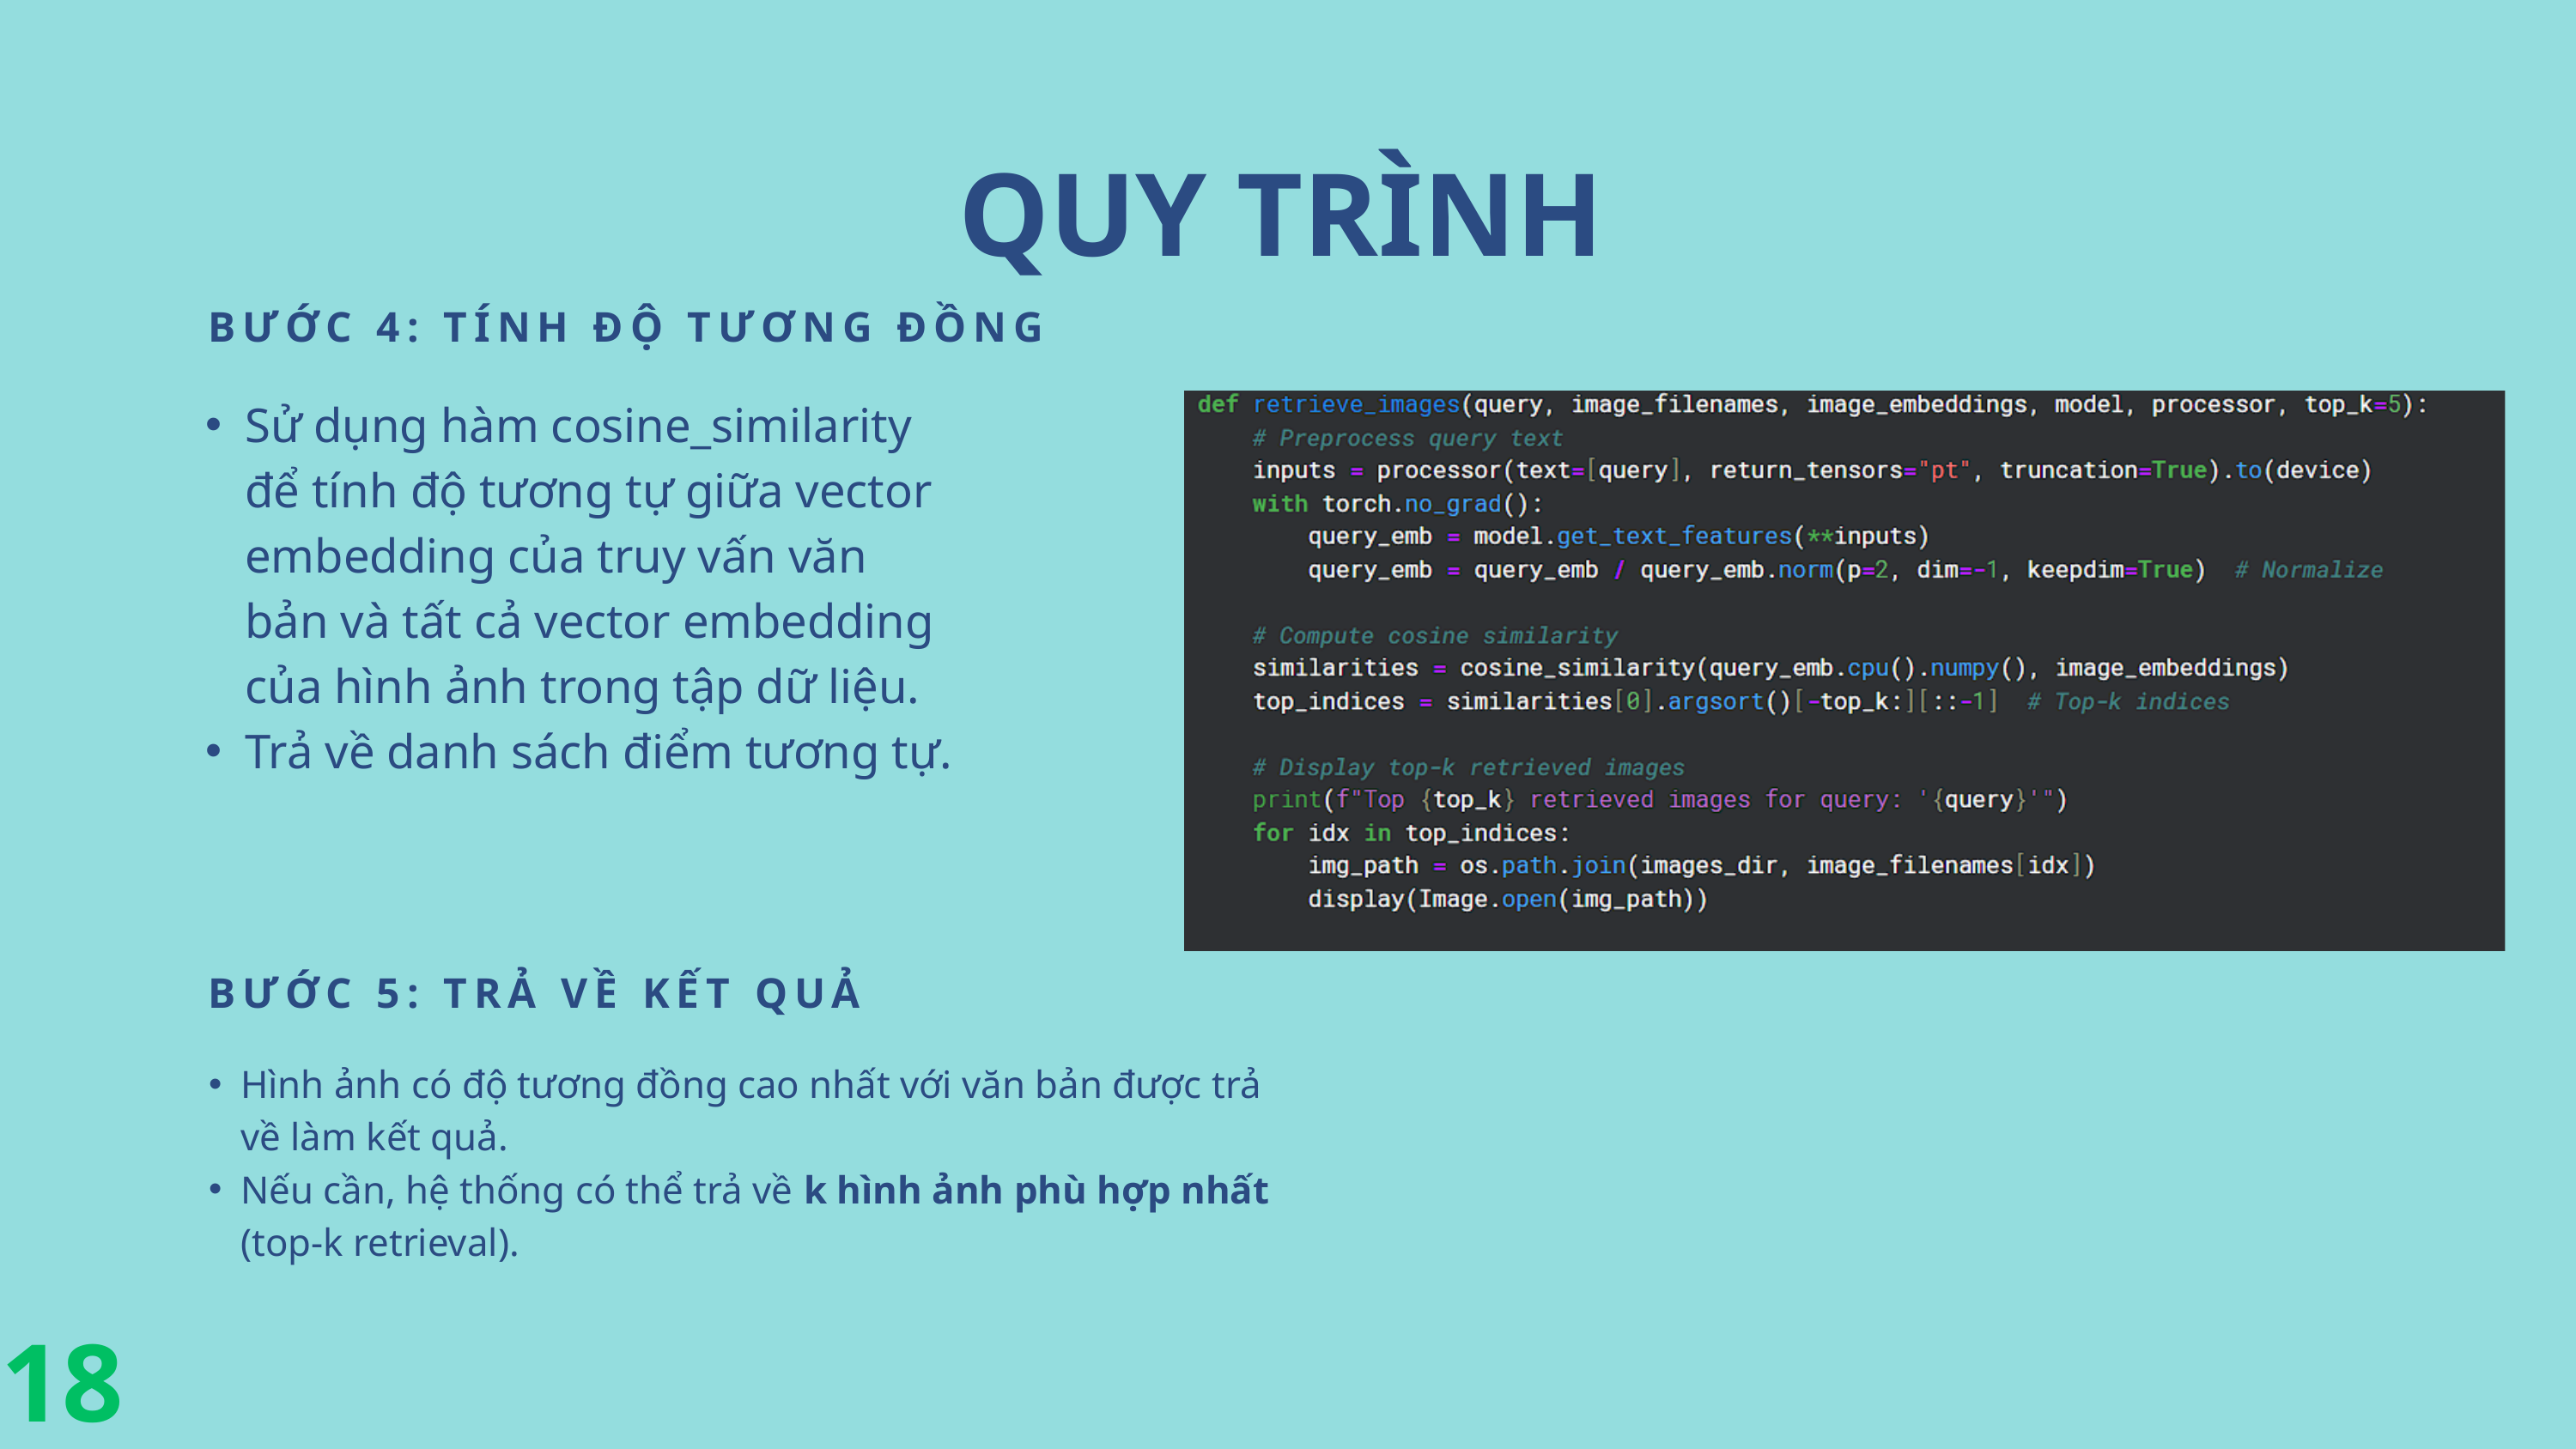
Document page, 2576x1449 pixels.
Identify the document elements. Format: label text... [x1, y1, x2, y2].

text_box Hình ảnh có độ tương đồng cao nhất với văn bản được trả về làm kết quả. Nếu cần, hệ thống có thể trả về k hình ảnh phù hợp nhất (top-k retrieval). [176, 1053, 1288, 1264]
text_box QUY TRÌNH [144, 142, 2418, 280]
text_box BƯỚC 4: TÍNH ĐỘ TƯƠNG ĐỒNG [208, 293, 1162, 351]
text_box 18 [0, 1323, 125, 1444]
text_box [1184, 391, 2506, 951]
text_box Sử dụng hàm cosine_similarity để tính độ tương tự giữa vector embedding của truy vấn văn bản và tất cả vector embedding của hình ảnh trong tập dữ liệu. Trả về danh sách điểm tương tự. [165, 385, 962, 844]
text_box BƯỚC 5: TRẢ VỀ KẾT QUẢ [208, 959, 1800, 1017]
